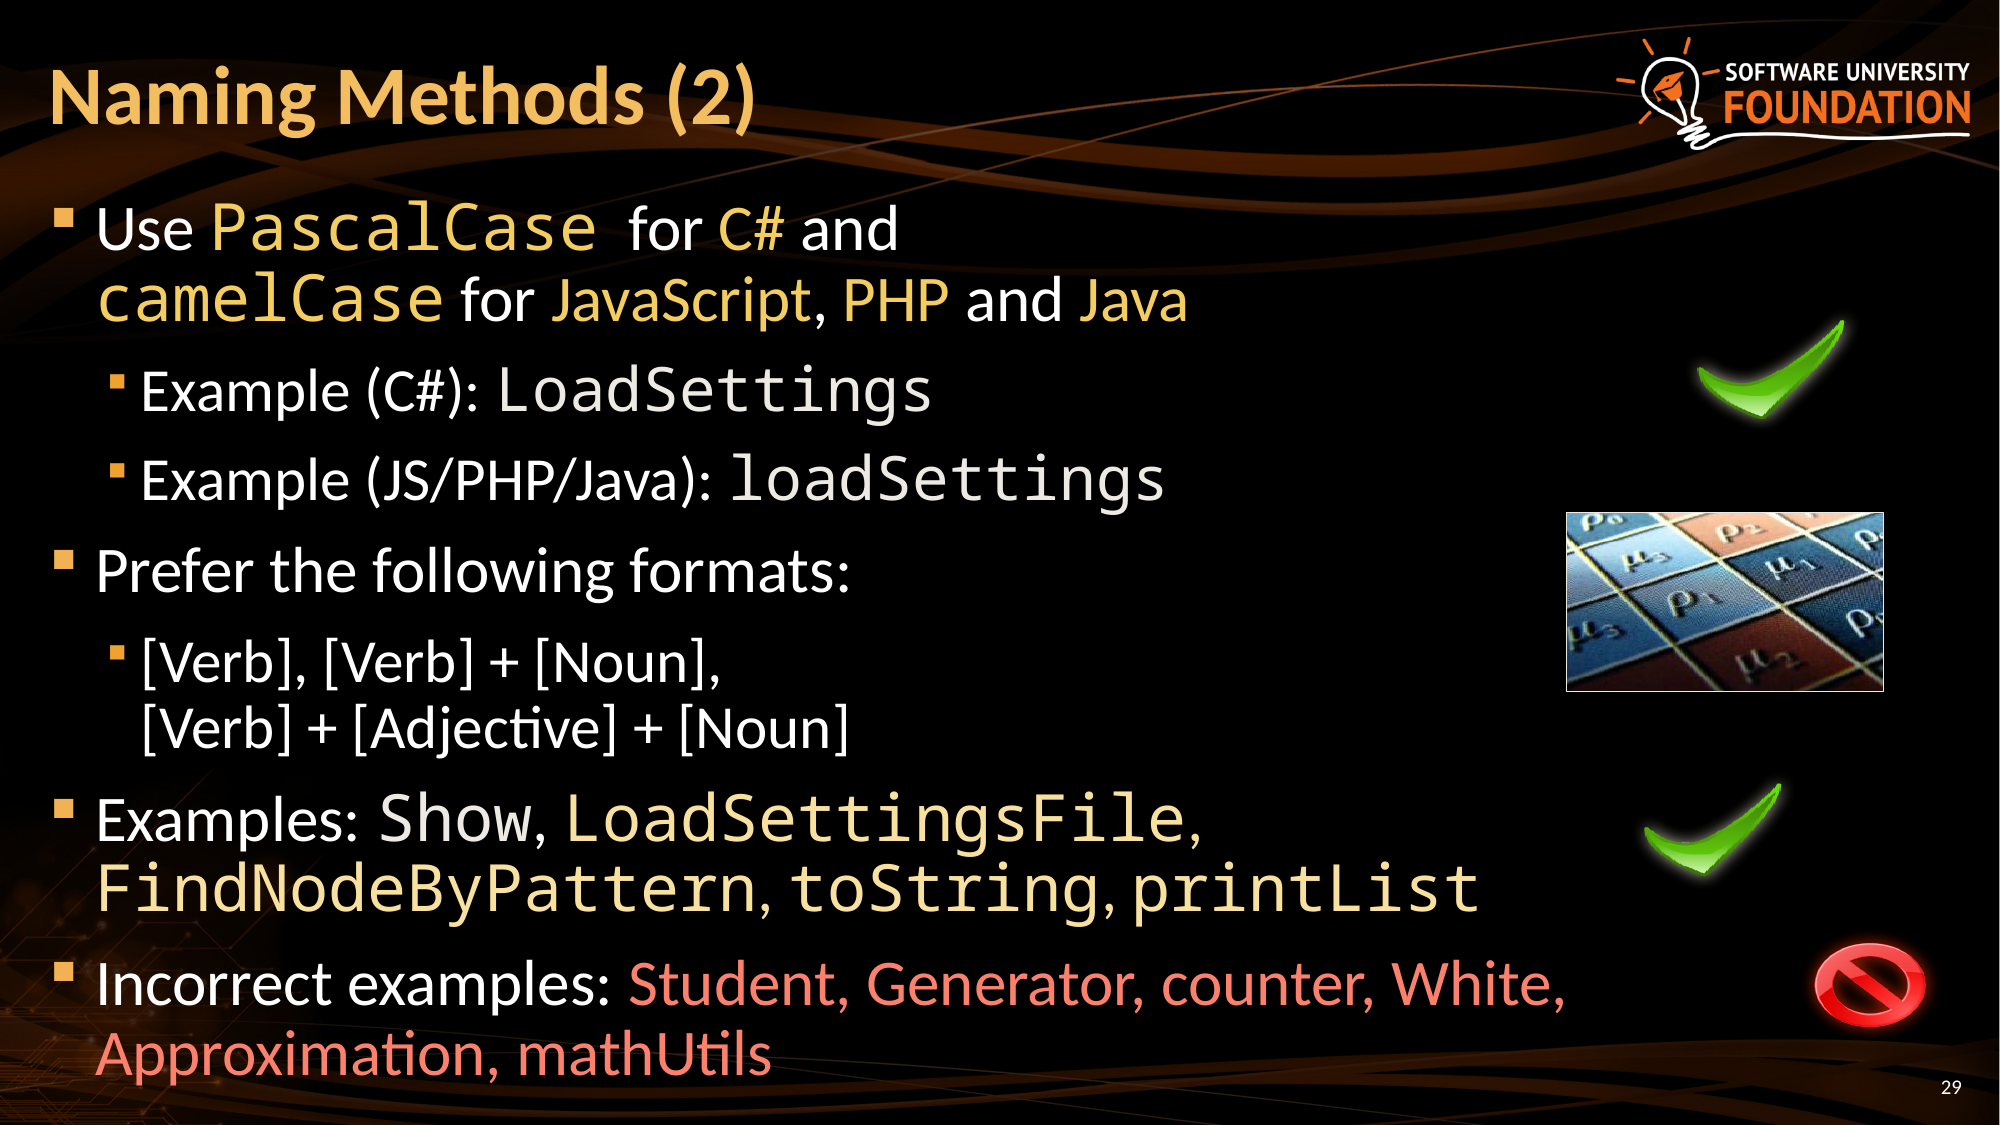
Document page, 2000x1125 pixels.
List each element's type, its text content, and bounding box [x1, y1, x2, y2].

list Use PascalCase for C# and camelCase for JavaScript, PHP and Java Example (C#): LoadSettings Example (JS/PHP/Java): loadSettings Prefer the following formats: [Verb], [Verb] + [Noun], [Verb] + [Adjective] + [Noun] Examples: Show, LoadSettingsFile, FindNodeByPattern, toString, printList Incorrect examples: Student, Generator, counter, White, Approximation, mathUtils [31, 188, 1968, 1103]
list Don't use numbers in the identifiers names Example: PrintReport and PrintReport2 What is the difference? Exceptions: When the number is part of the name itself, e.g. RS232Port, COM3, Win32ApiFunctions Don't use Cyrillic or letters from other alphabet FindСтудентByName, DisplayΩ2Protein [1671, 297, 1861, 444]
picture [0, 0, 2000, 1125]
title Naming Methods (2) [30, 6, 1602, 189]
list Don't use numbers in the identifiers names Example: PrintReport and PrintReport2 What is the difference? Exceptions: When the number is part of the name itself, e.g. RS232Port, COM3, Win32ApiFunctions Don't use Cyrillic or letters from other alphabet FindСтудентByName, DisplayΩ2Protein [1619, 761, 1797, 901]
